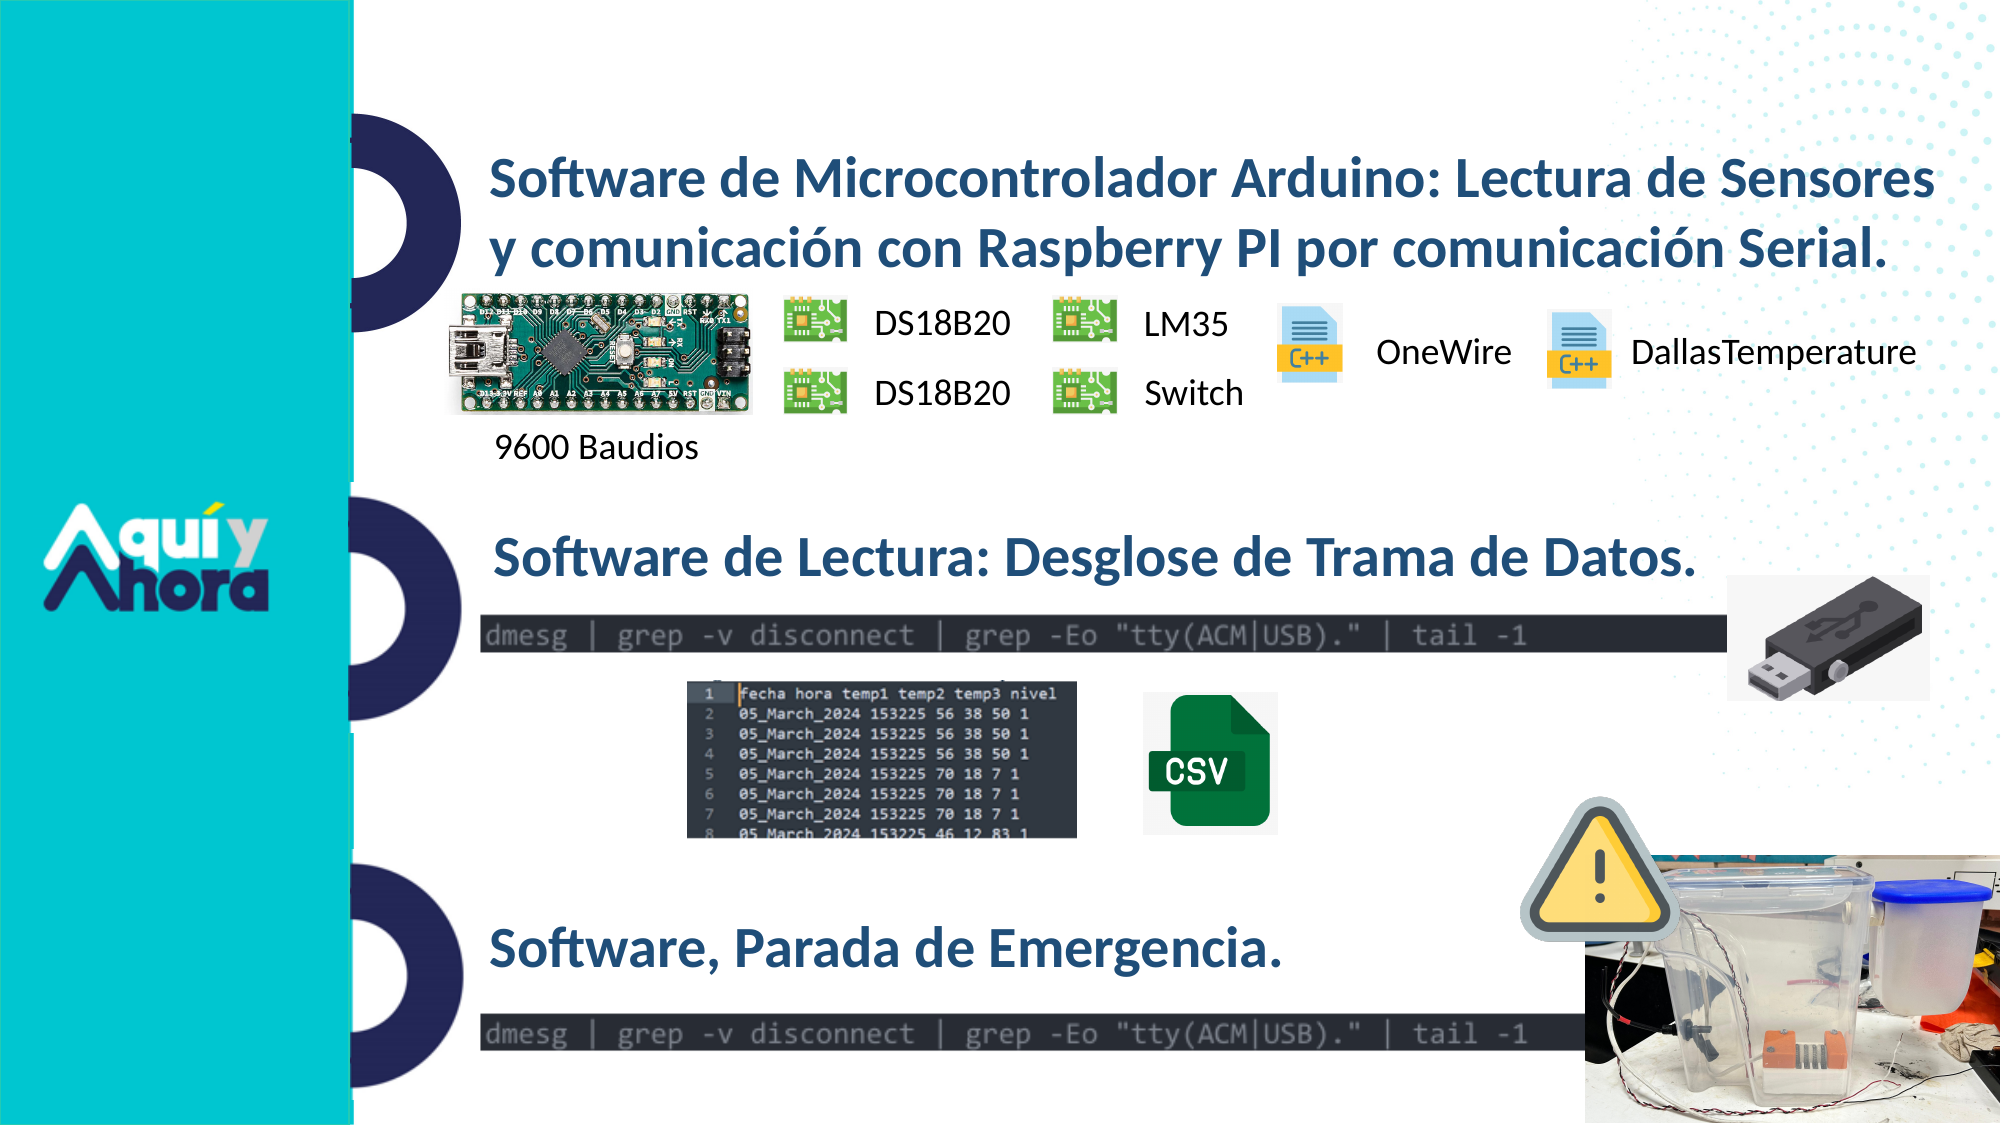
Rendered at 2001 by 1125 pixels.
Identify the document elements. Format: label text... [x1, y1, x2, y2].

text_box Software, Parada de Emergencia. [478, 902, 1585, 987]
text_box LM35 [1129, 291, 1311, 352]
text_box DS18B20 [859, 290, 1041, 351]
text_box Switch [1129, 360, 1311, 421]
text_box Software de Lectura: Desglose de Trama de Datos. [479, 510, 1967, 596]
text_box DallasTemperature [1616, 319, 1944, 379]
text_box DS18B20 [859, 360, 1041, 421]
text_box OneWire [1361, 319, 1543, 379]
text_box [0, 0, 350, 1125]
text_box 9600 Baudios [478, 415, 718, 475]
text_box Software de Microcontrolador Arduino: Lectura de Sensores y comunicación con Raspberry PI por comunicación Serial. [475, 131, 1963, 287]
picture [348, 0, 2001, 1125]
picture [33, 496, 278, 629]
